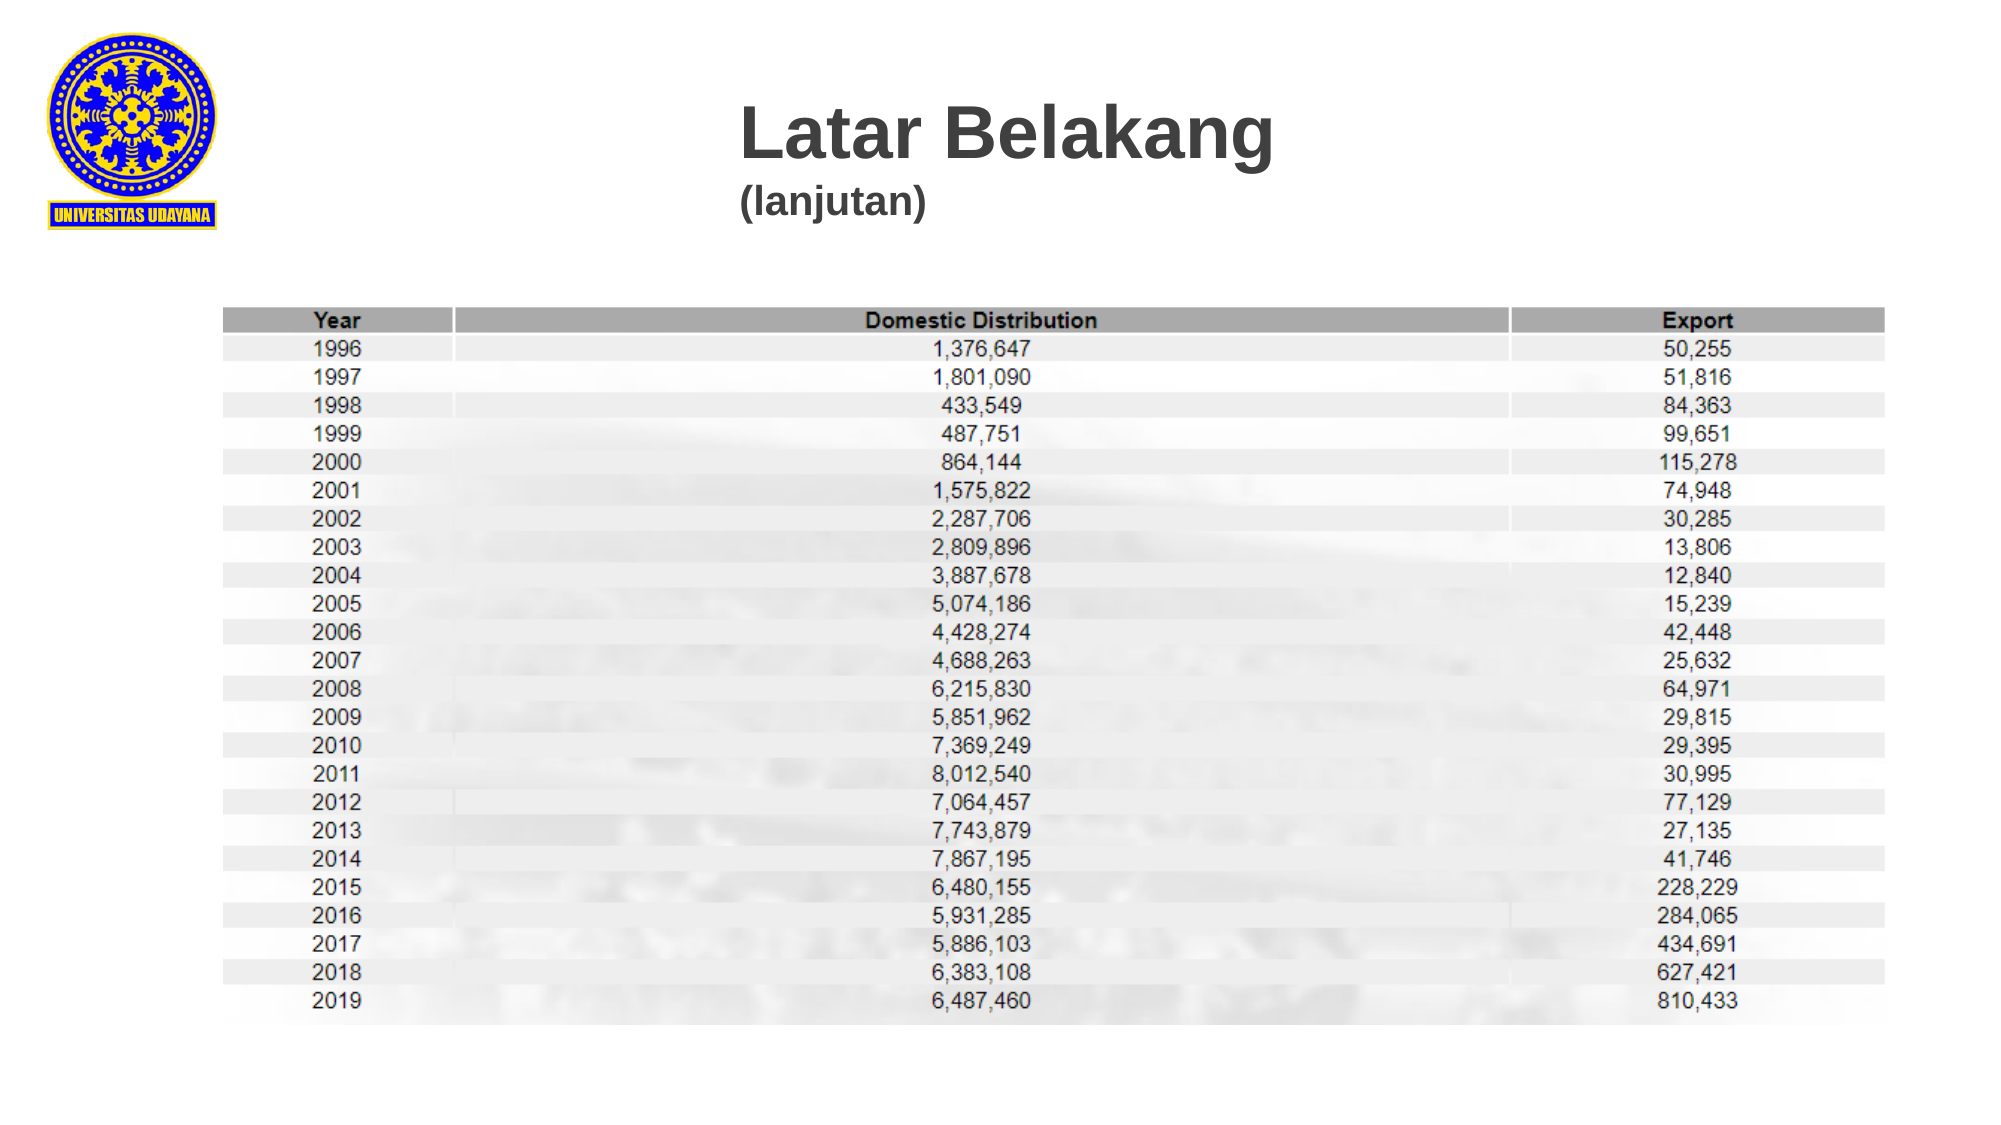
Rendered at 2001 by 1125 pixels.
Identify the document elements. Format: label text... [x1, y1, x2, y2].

picture [39, 25, 224, 234]
text_box Latar Belakang (lanjutan) [724, 76, 1295, 232]
picture [223, 306, 1888, 1025]
text_box [105, 255, 1914, 1022]
